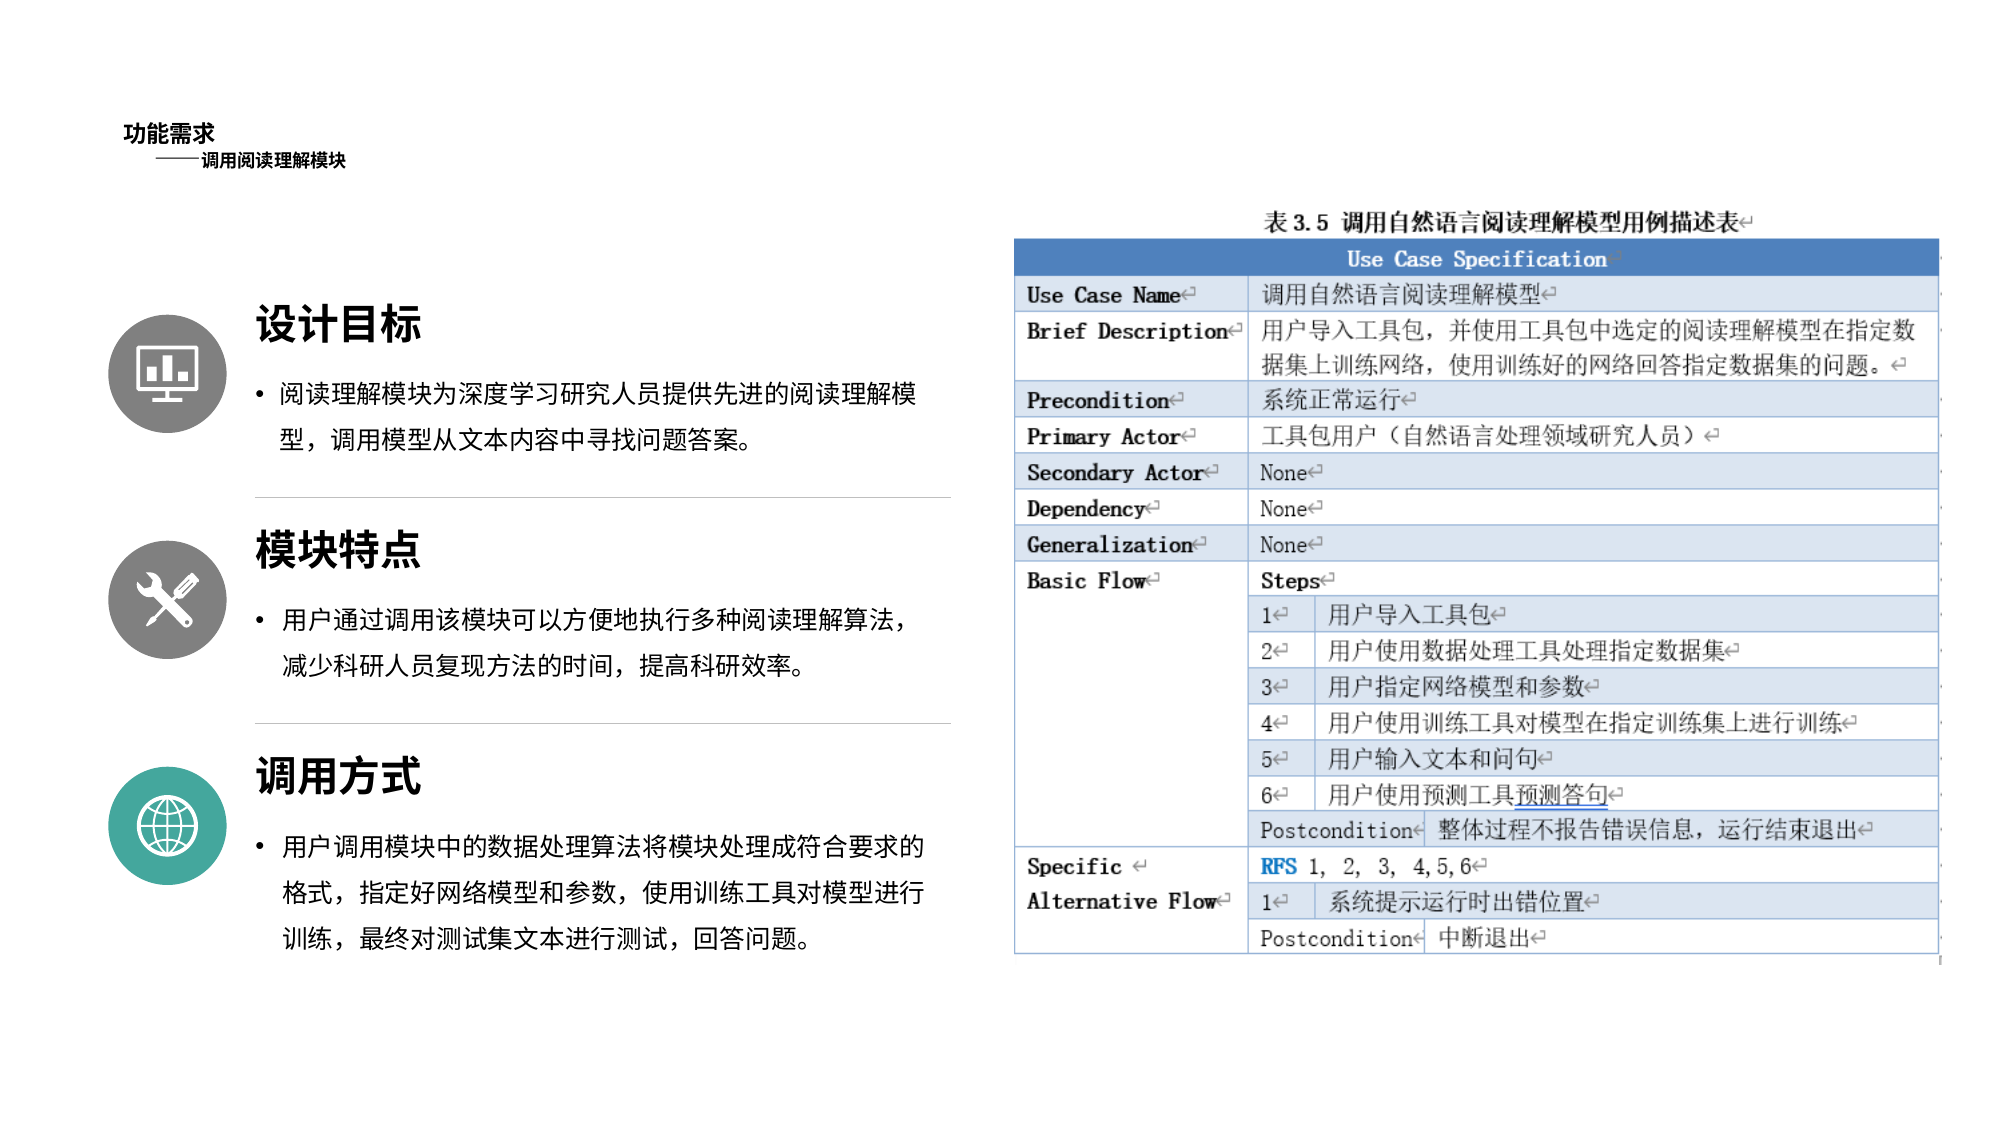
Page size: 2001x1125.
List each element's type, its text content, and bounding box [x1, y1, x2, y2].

picture [1014, 204, 1942, 965]
text_box [136, 345, 199, 402]
text_box 用户调用模块中的数据处理算法将模块处理成符合要求的格式，指定好网络模型和参数，使用训练工具对模型进行训练，最终对测试集文本进行测试，回答问题。 [240, 807, 951, 965]
text_box [107, 765, 228, 887]
text_box [107, 313, 228, 435]
text_box 设计目标 [240, 282, 951, 355]
text_box [136, 795, 199, 857]
text_box 阅读理解模块为深度学习研究人员提供先进的阅读理解模型，调用模型从文本内容中寻找问题答案。 [240, 355, 951, 465]
text_box 模块特点 [240, 508, 951, 581]
text_box [107, 539, 228, 661]
text_box 调用方式 [240, 735, 951, 807]
title 功能需求 ——调用阅读理解模块 [108, 13, 1881, 180]
text_box 用户通过调用该模块可以方便地执行多种阅读理解算法，减少科研人员复现方法的时间，提高科研效率。 [240, 581, 951, 691]
text_box [136, 572, 200, 628]
